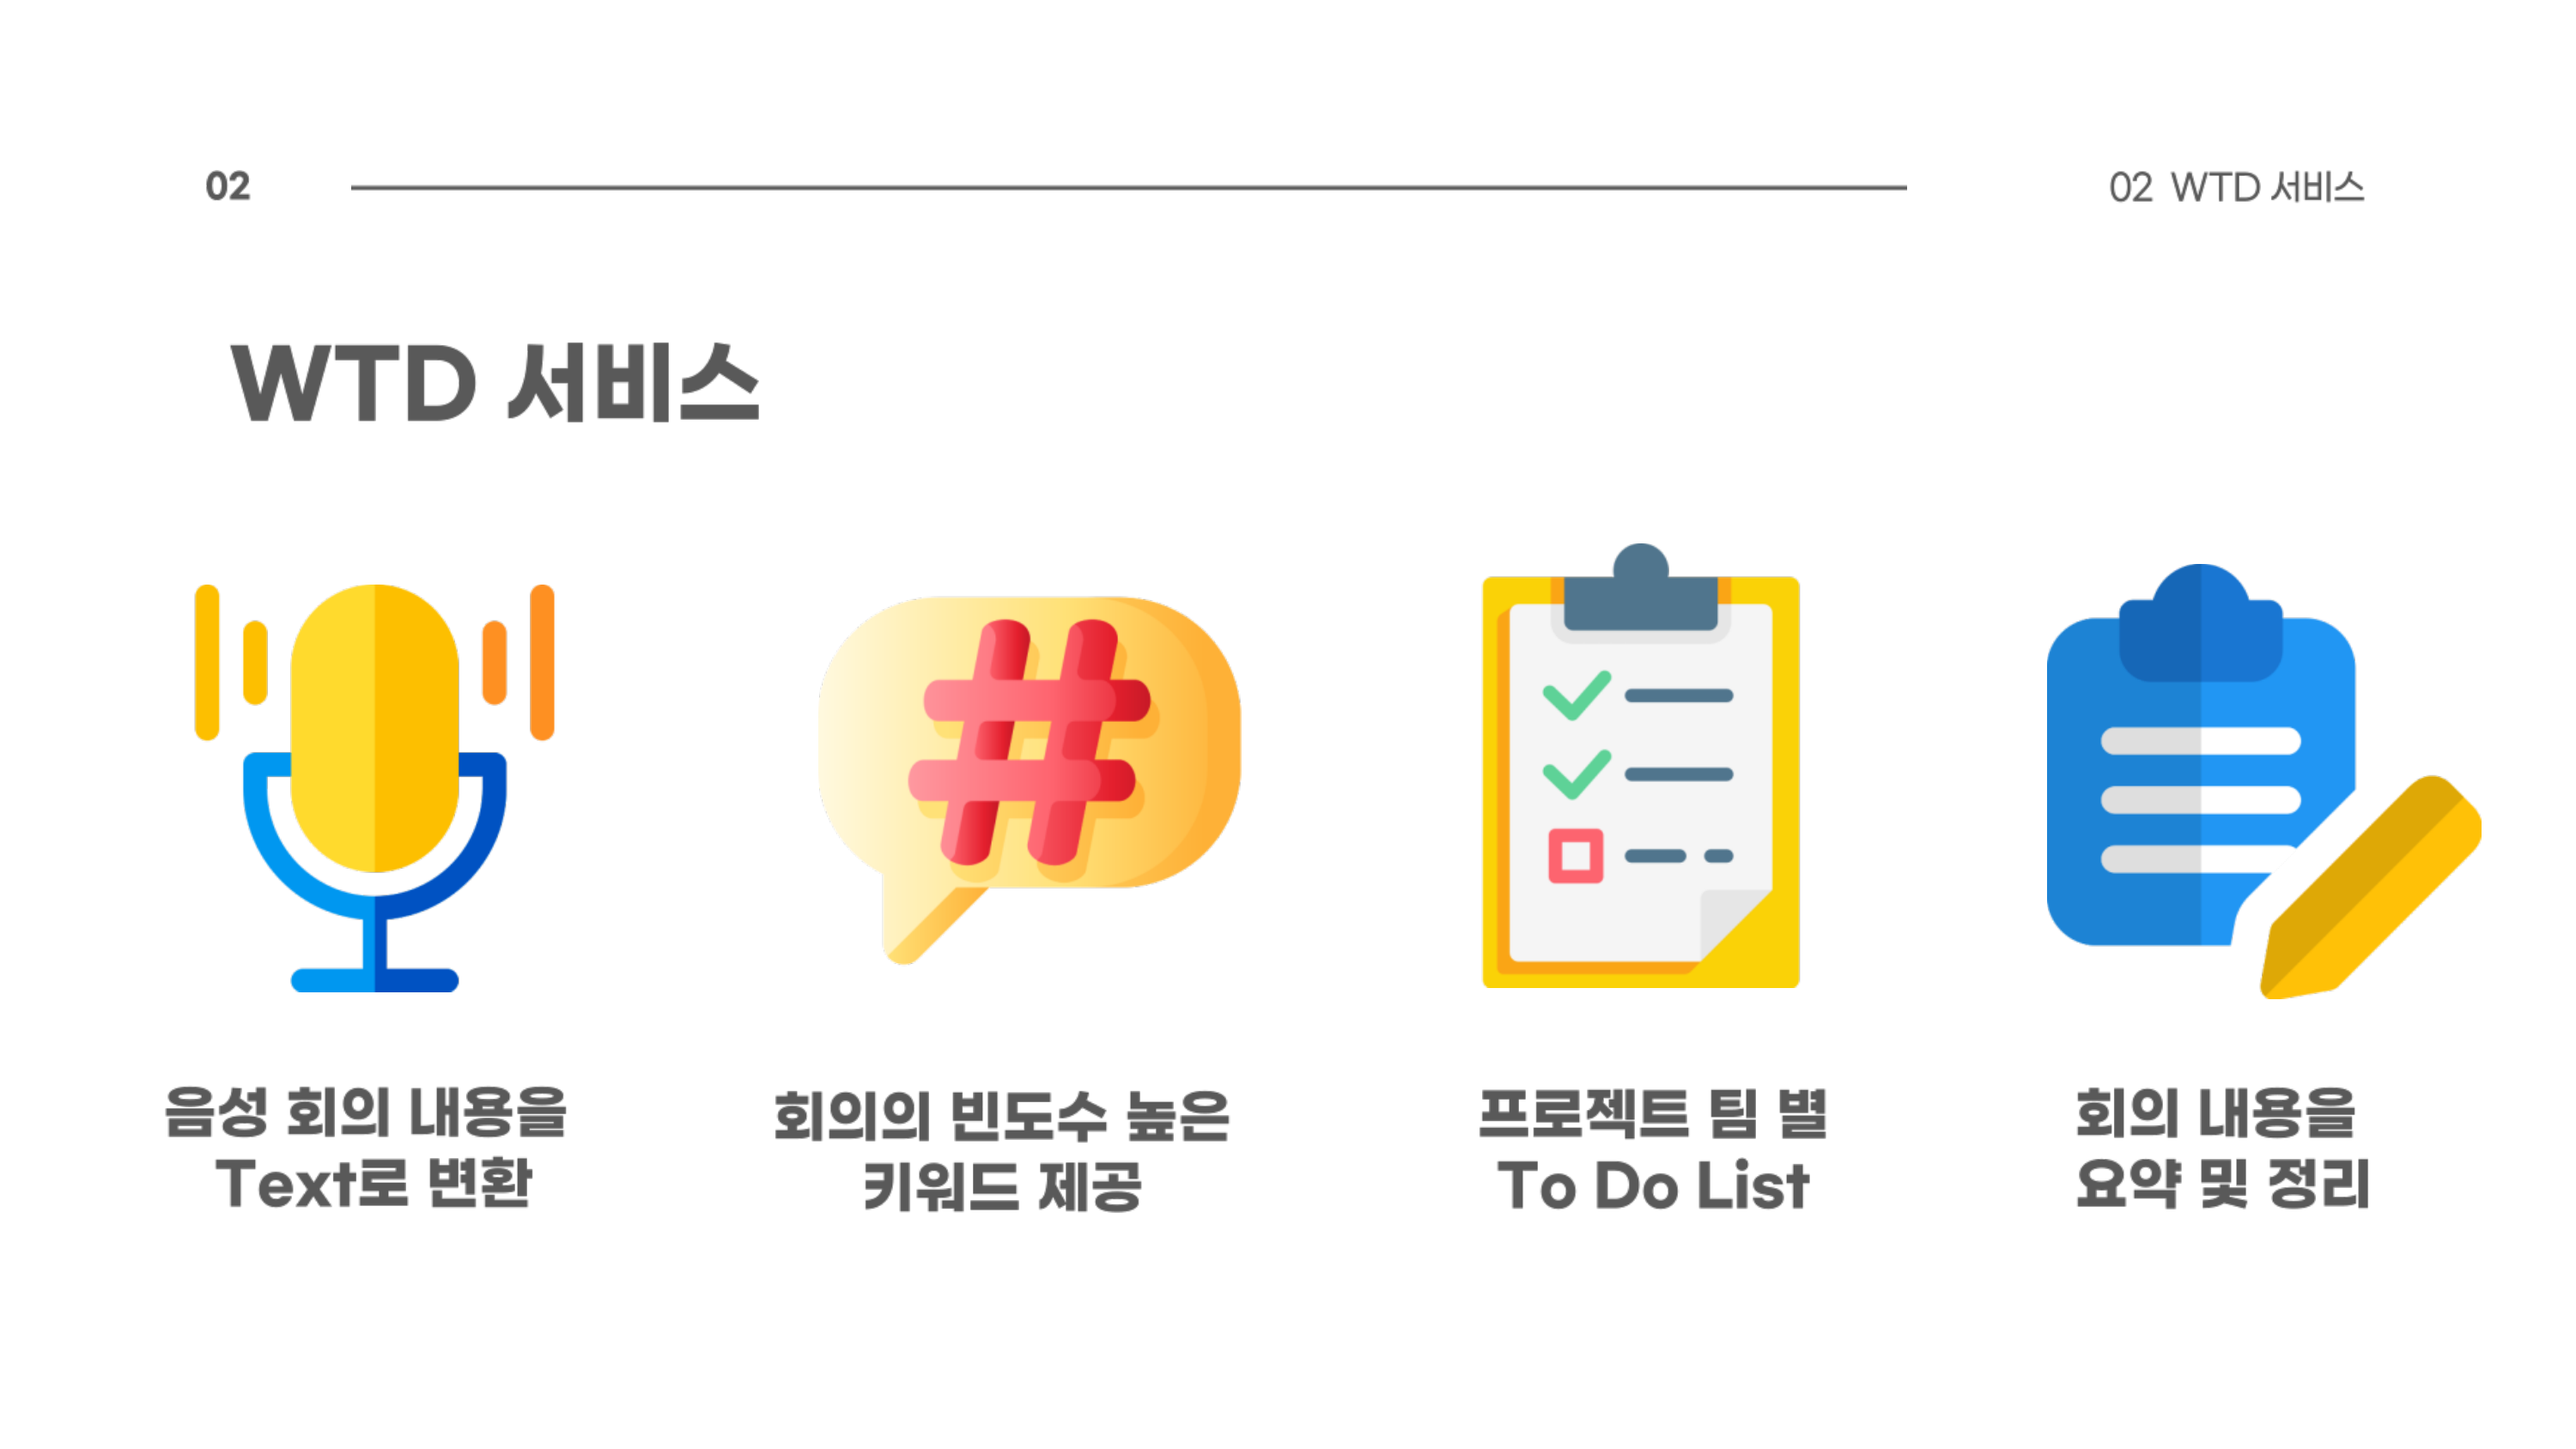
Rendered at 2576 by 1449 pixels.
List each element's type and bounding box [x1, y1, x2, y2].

text_box [350, 180, 1907, 197]
picture [191, 313, 805, 479]
picture [1977, 1070, 2399, 1250]
text_box [2046, 563, 2482, 999]
text_box [818, 569, 1242, 993]
picture [1410, 1071, 1856, 1252]
text_box [1419, 543, 1863, 988]
text_box [171, 585, 579, 993]
picture [756, 1074, 1257, 1253]
picture [1945, 159, 2382, 223]
picture [199, 160, 265, 221]
picture [131, 1070, 611, 1249]
